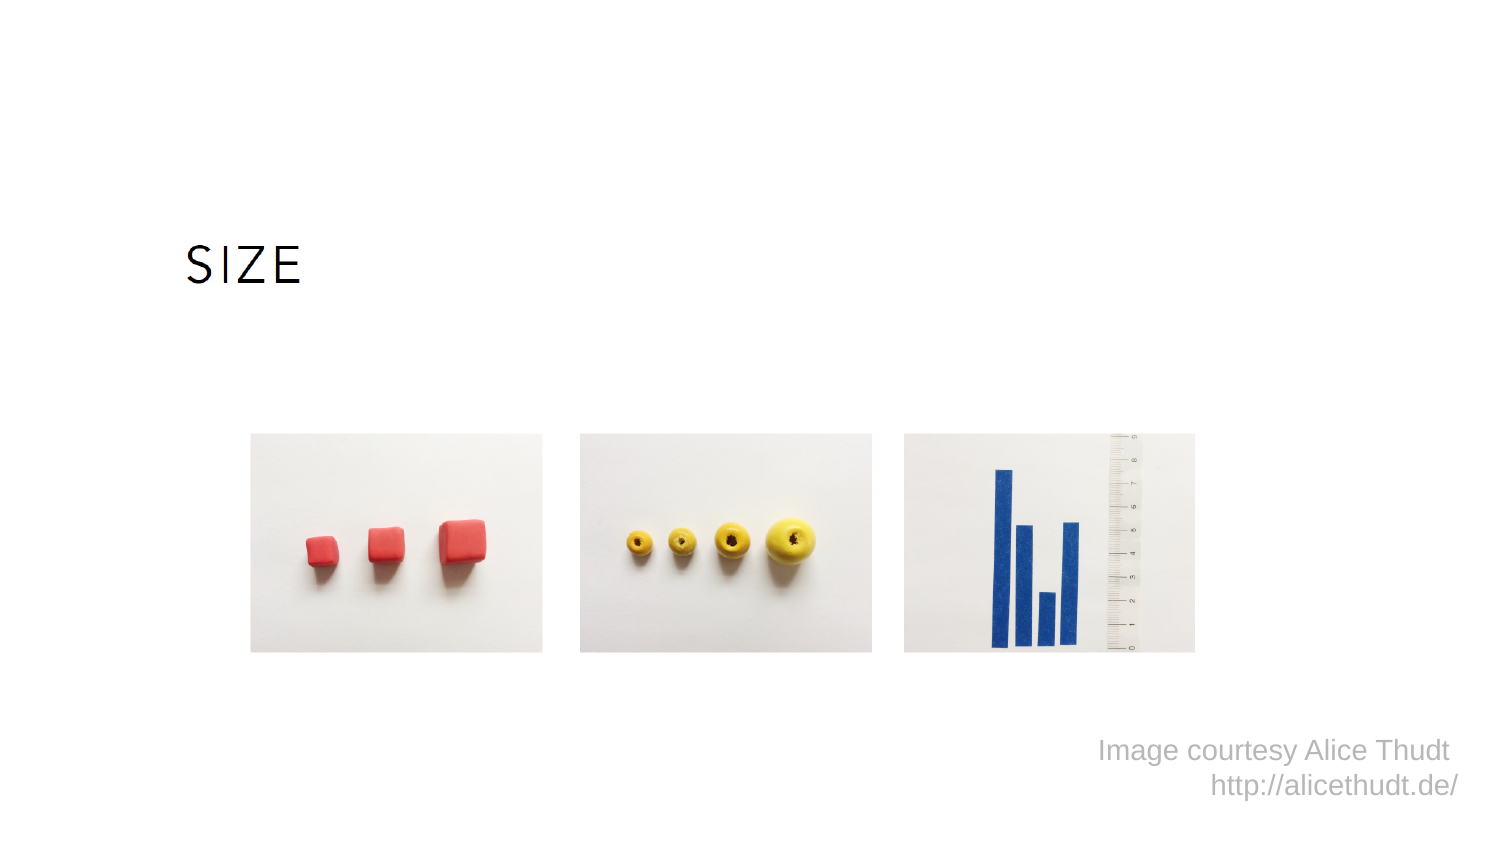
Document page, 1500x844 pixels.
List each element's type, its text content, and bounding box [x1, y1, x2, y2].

text_box Image courtesy Alice Thudt http://alicethudt.de/ [1309, 707, 1474, 825]
picture [167, 189, 1307, 822]
